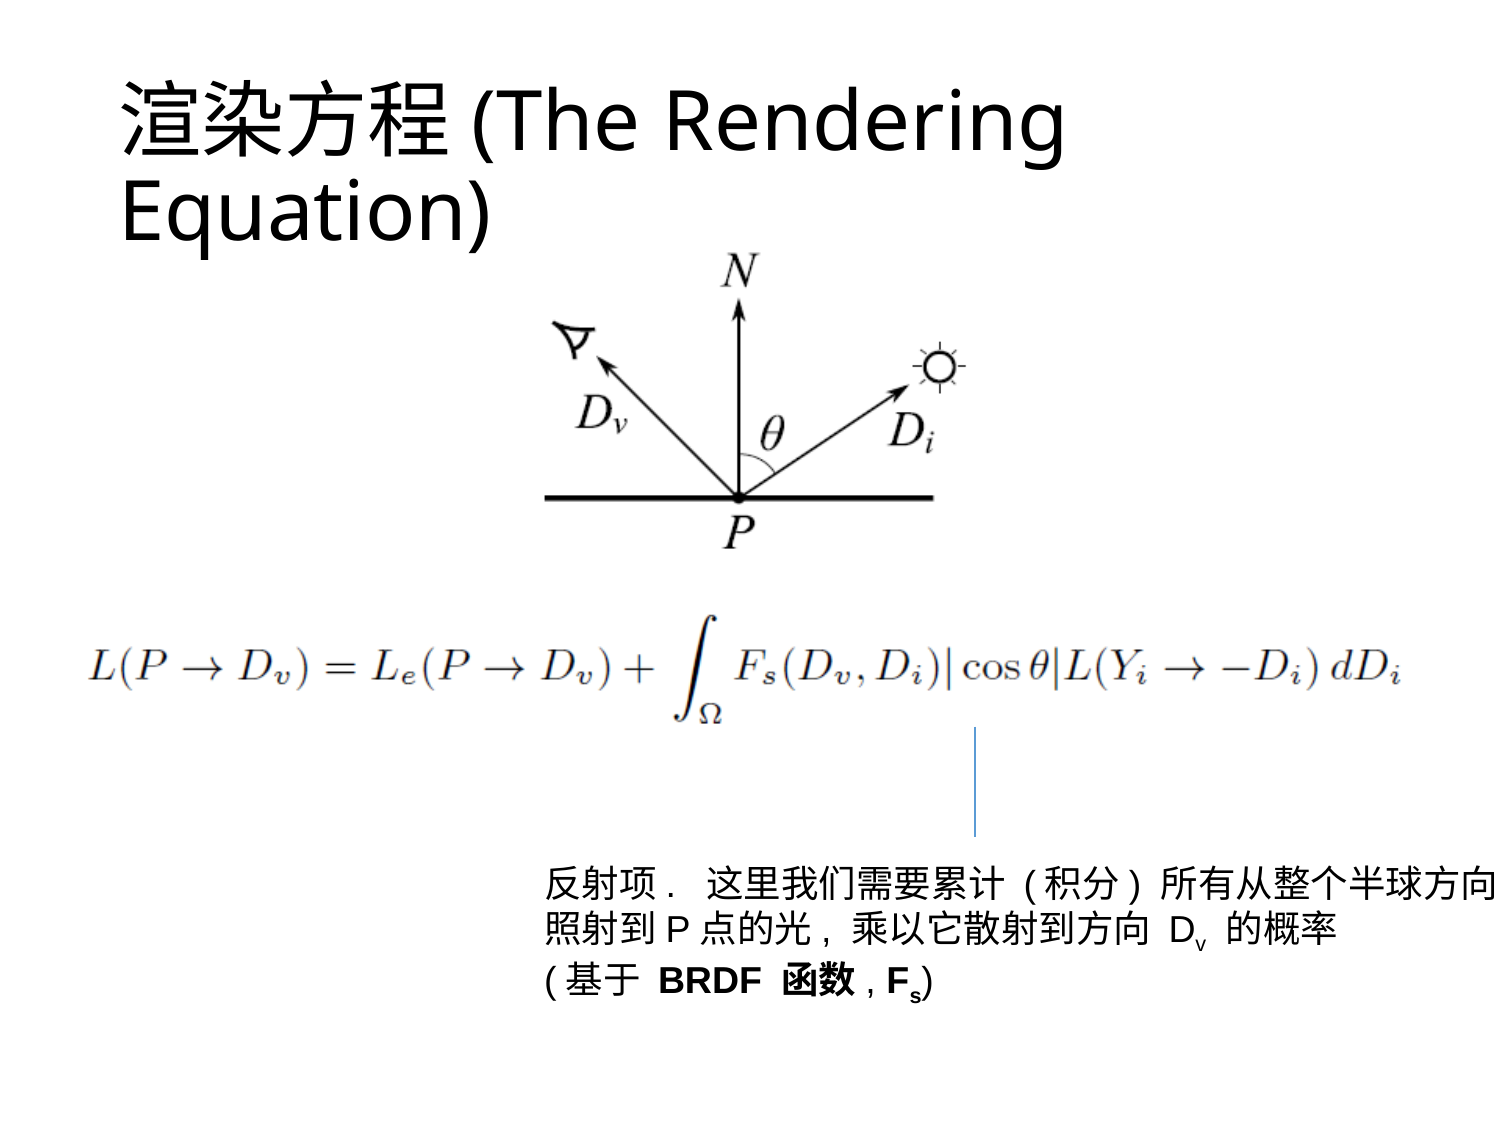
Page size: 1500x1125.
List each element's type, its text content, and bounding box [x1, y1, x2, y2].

title 渲染方程(The Rendering Equation) [103, 59, 1397, 278]
text_box 反射项. 这里我们需要累计 (积分) 所有从整个半球方向 照射到P点的光, 乘以它散射到方向 Dv 的概率 (基于 BRDF 函数, Fs) [529, 852, 1500, 1015]
picture [523, 237, 988, 563]
picture [87, 612, 1413, 727]
